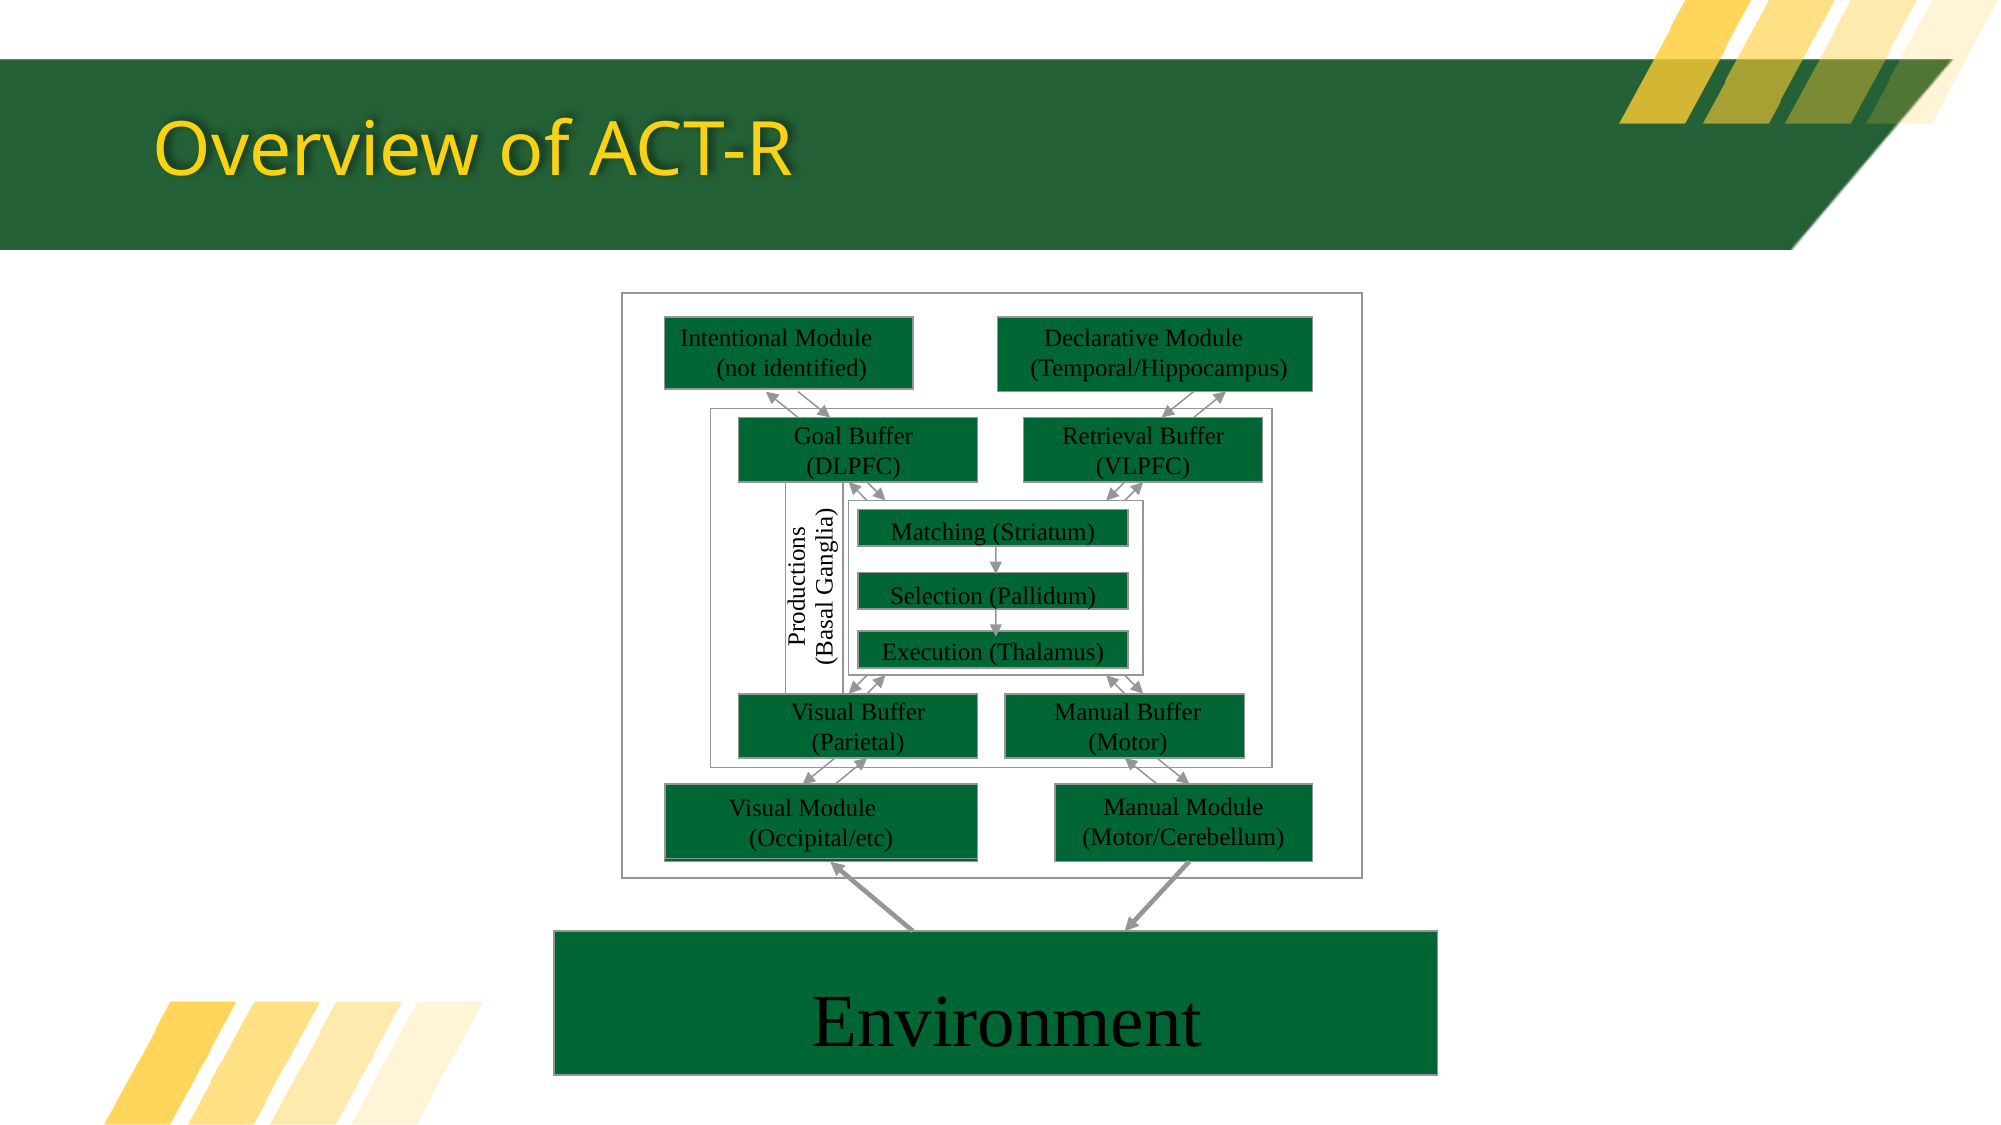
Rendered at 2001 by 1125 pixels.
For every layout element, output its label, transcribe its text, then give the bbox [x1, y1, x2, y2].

picture [1616, 0, 1999, 124]
picture [101, 1001, 484, 1125]
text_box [554, 292, 1438, 1076]
title Overview of ACT-R [137, 61, 1863, 241]
